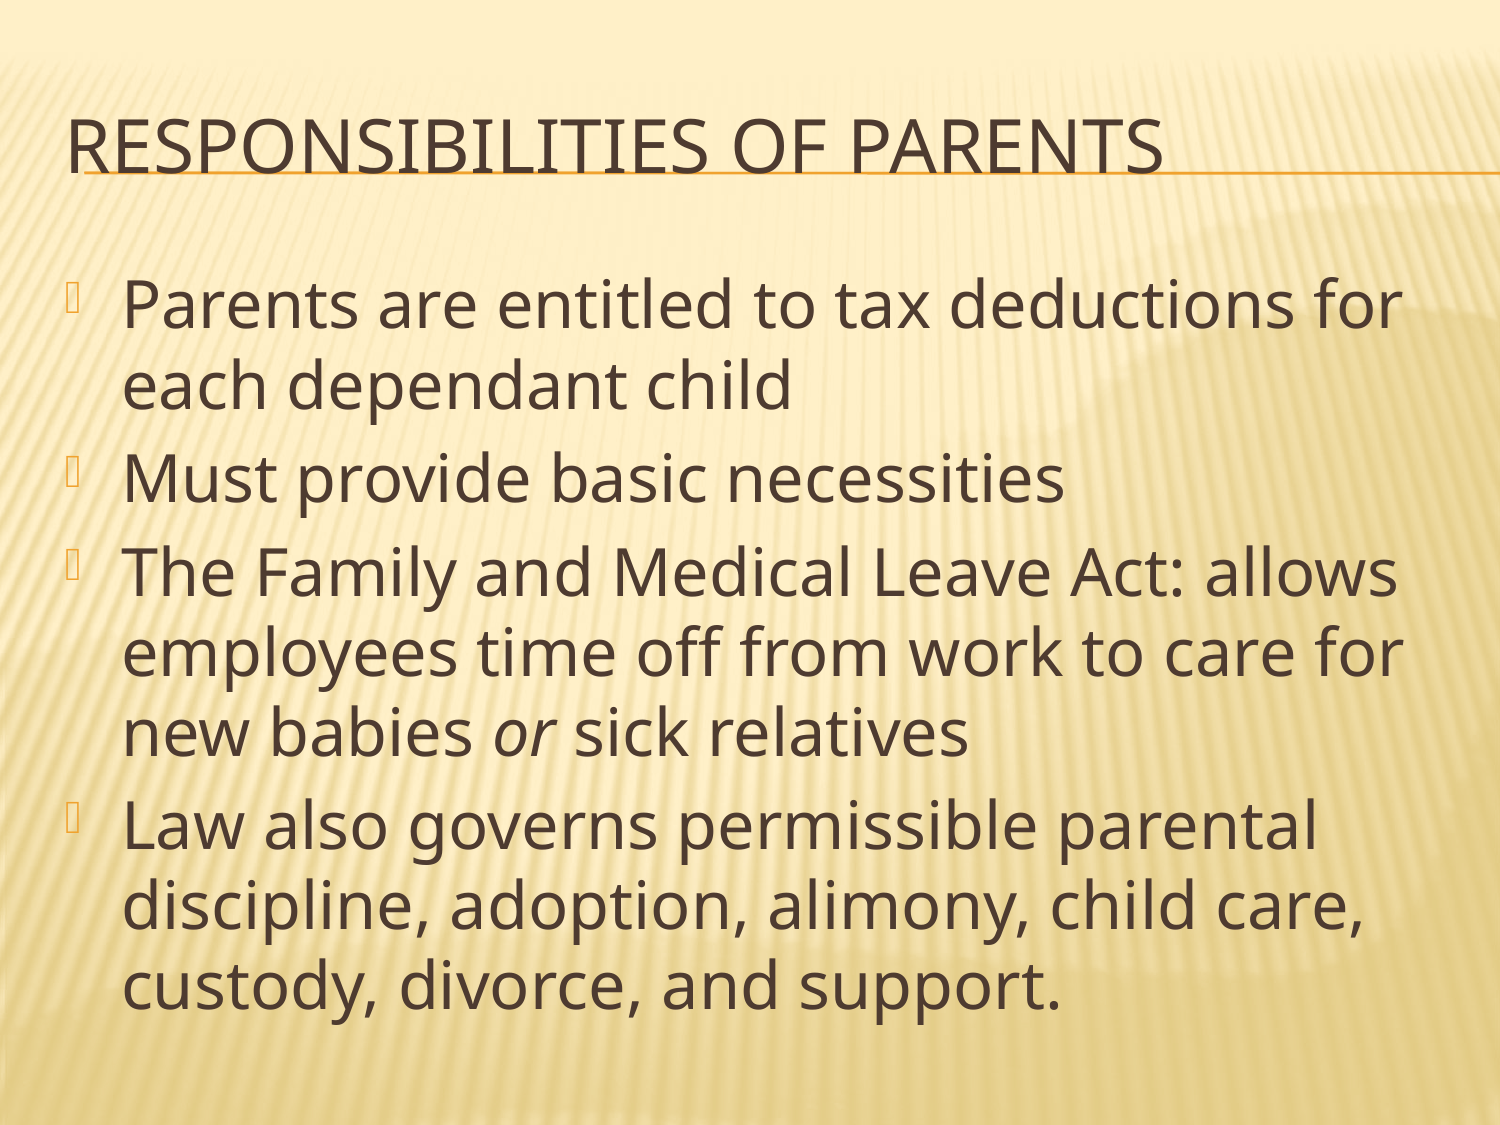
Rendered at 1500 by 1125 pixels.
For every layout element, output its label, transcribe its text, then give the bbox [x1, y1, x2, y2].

title Responsibilities of parents [50, 75, 1475, 213]
list Parents are entitled to tax deductions for each dependant child Must provide basic necessities The Family and Medical Leave Act: allows employees time off from work to care for new babies or sick relatives Law also governs permissible parental discipline, adoption, alimony, child care, custody, divorce, and support. [50, 254, 1475, 1088]
